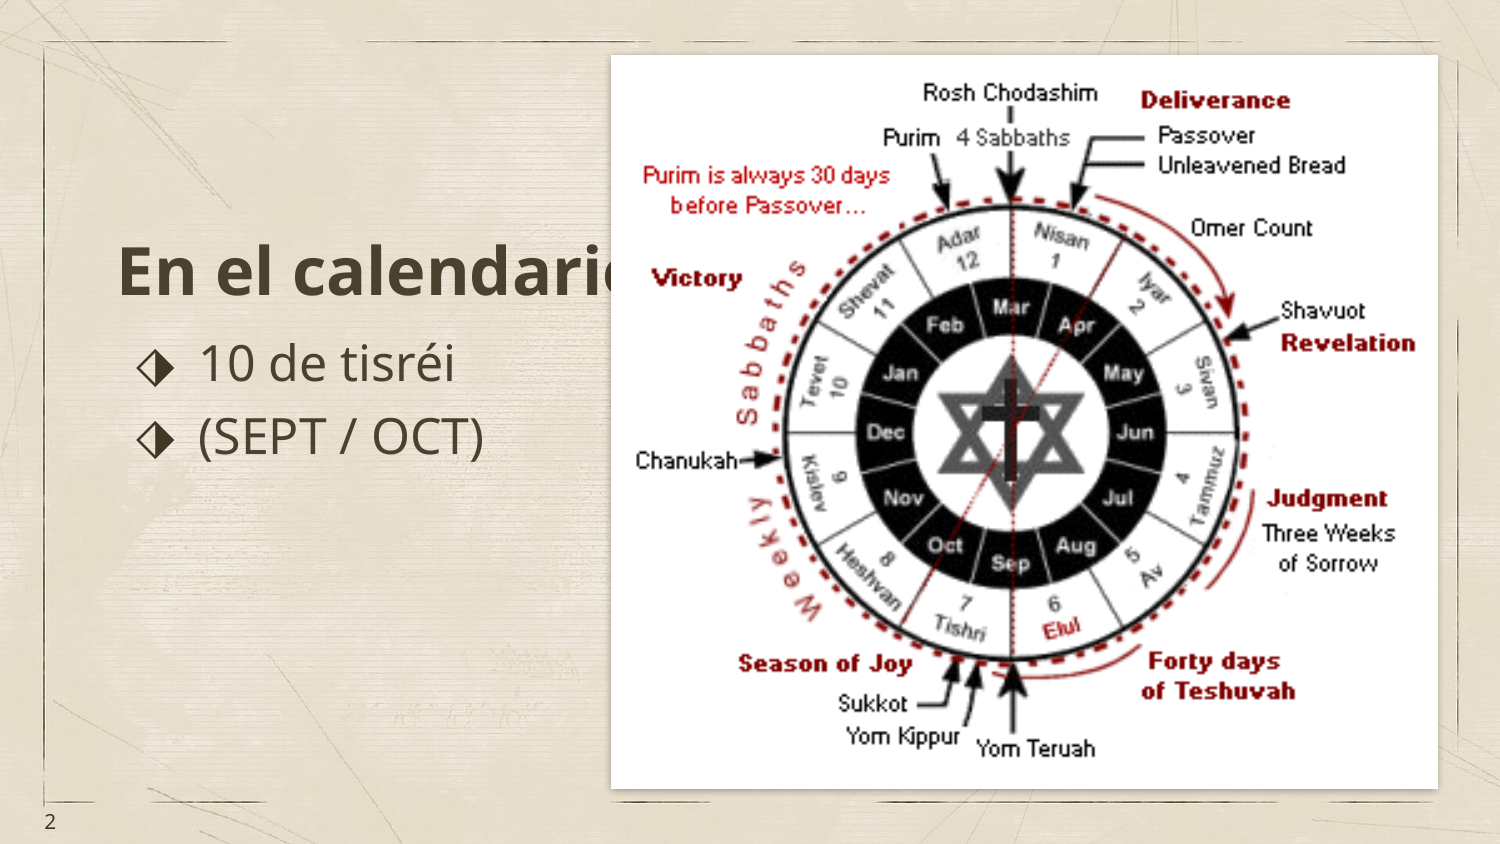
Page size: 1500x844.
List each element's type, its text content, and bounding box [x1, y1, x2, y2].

subtitle 10 de tisréi (SEPT / OCT) [123, 331, 606, 461]
title En el calendario [116, 118, 606, 309]
picture [0, 0, 1500, 844]
slide_number 2 [44, 801, 1458, 844]
